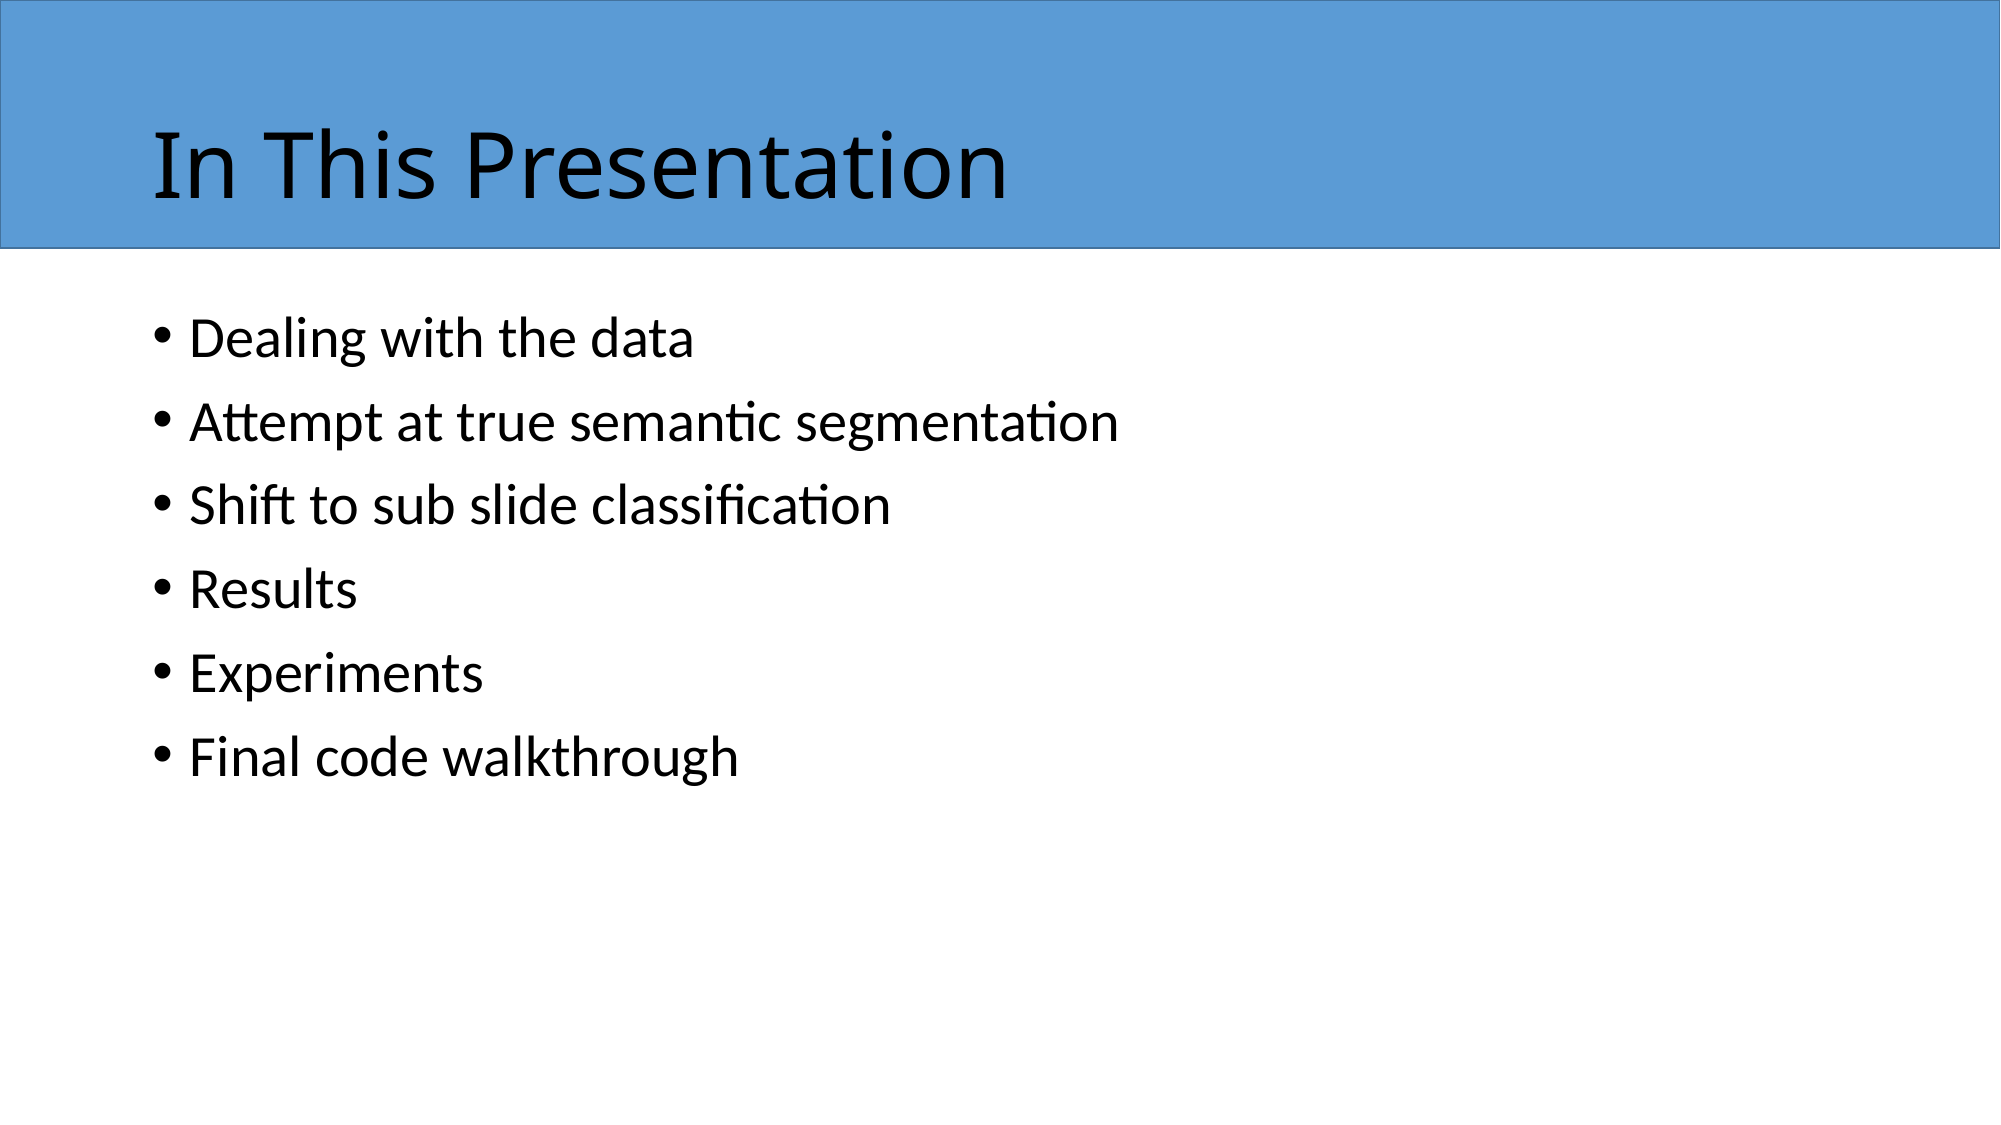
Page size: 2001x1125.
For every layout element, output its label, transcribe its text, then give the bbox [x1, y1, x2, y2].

list Dealing with the data Attempt at true semantic segmentation Shift to sub slide classification Results Experiments Final code walkthrough [137, 299, 1863, 1014]
text_box [0, 0, 2000, 249]
title In This Presentation [137, 59, 1863, 278]
